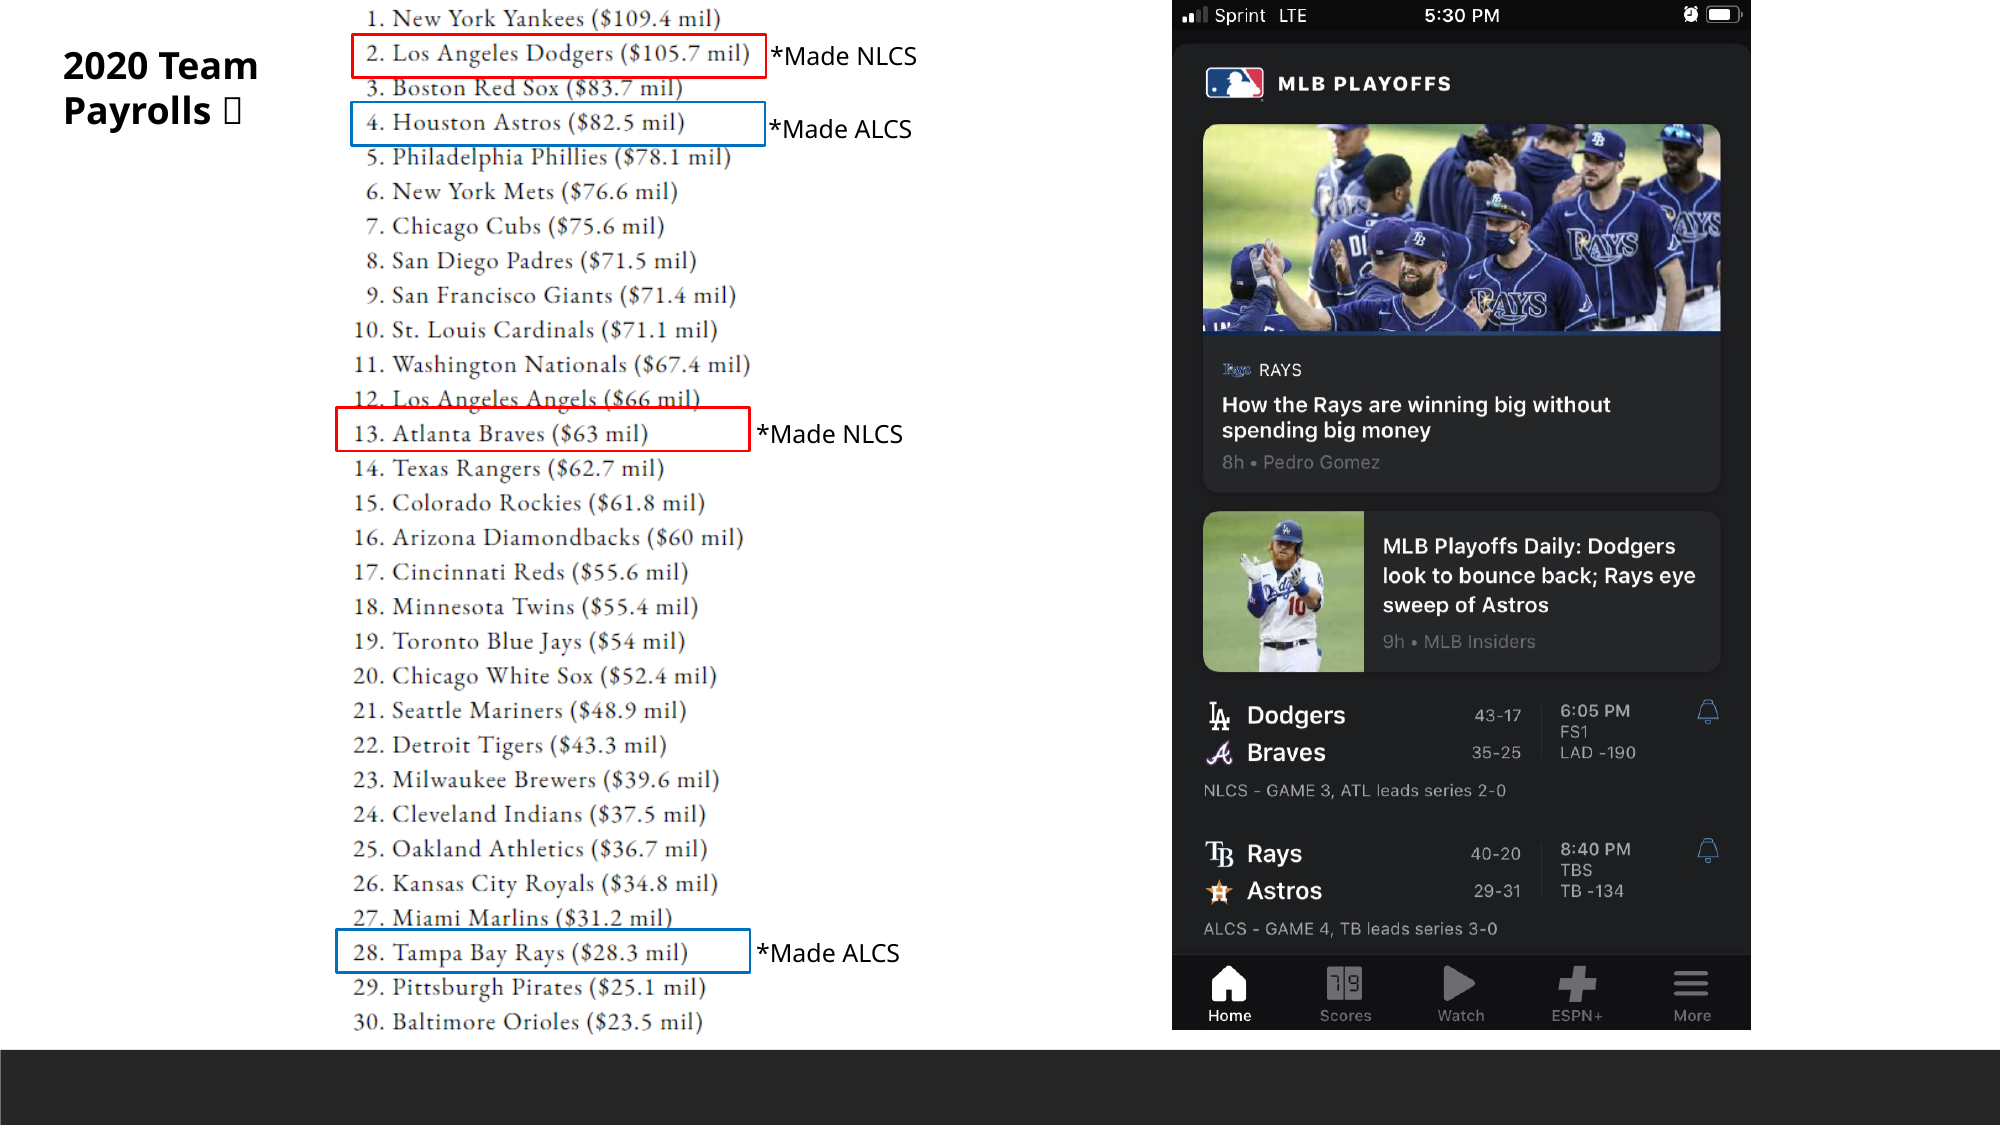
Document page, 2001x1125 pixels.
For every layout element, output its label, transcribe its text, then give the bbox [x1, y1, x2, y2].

text_box *Made NLCS [775, 20, 1123, 81]
text_box *Made ALCS [775, 918, 1109, 978]
text_box *Made NLCS [775, 398, 1109, 459]
picture [352, 0, 767, 1048]
picture [1171, 0, 1752, 1030]
text_box [335, 406, 349, 452]
text_box [335, 928, 349, 974]
text_box *Made ALCS [775, 93, 1122, 154]
text_box 2020 Team Payrolls  [48, 34, 317, 140]
